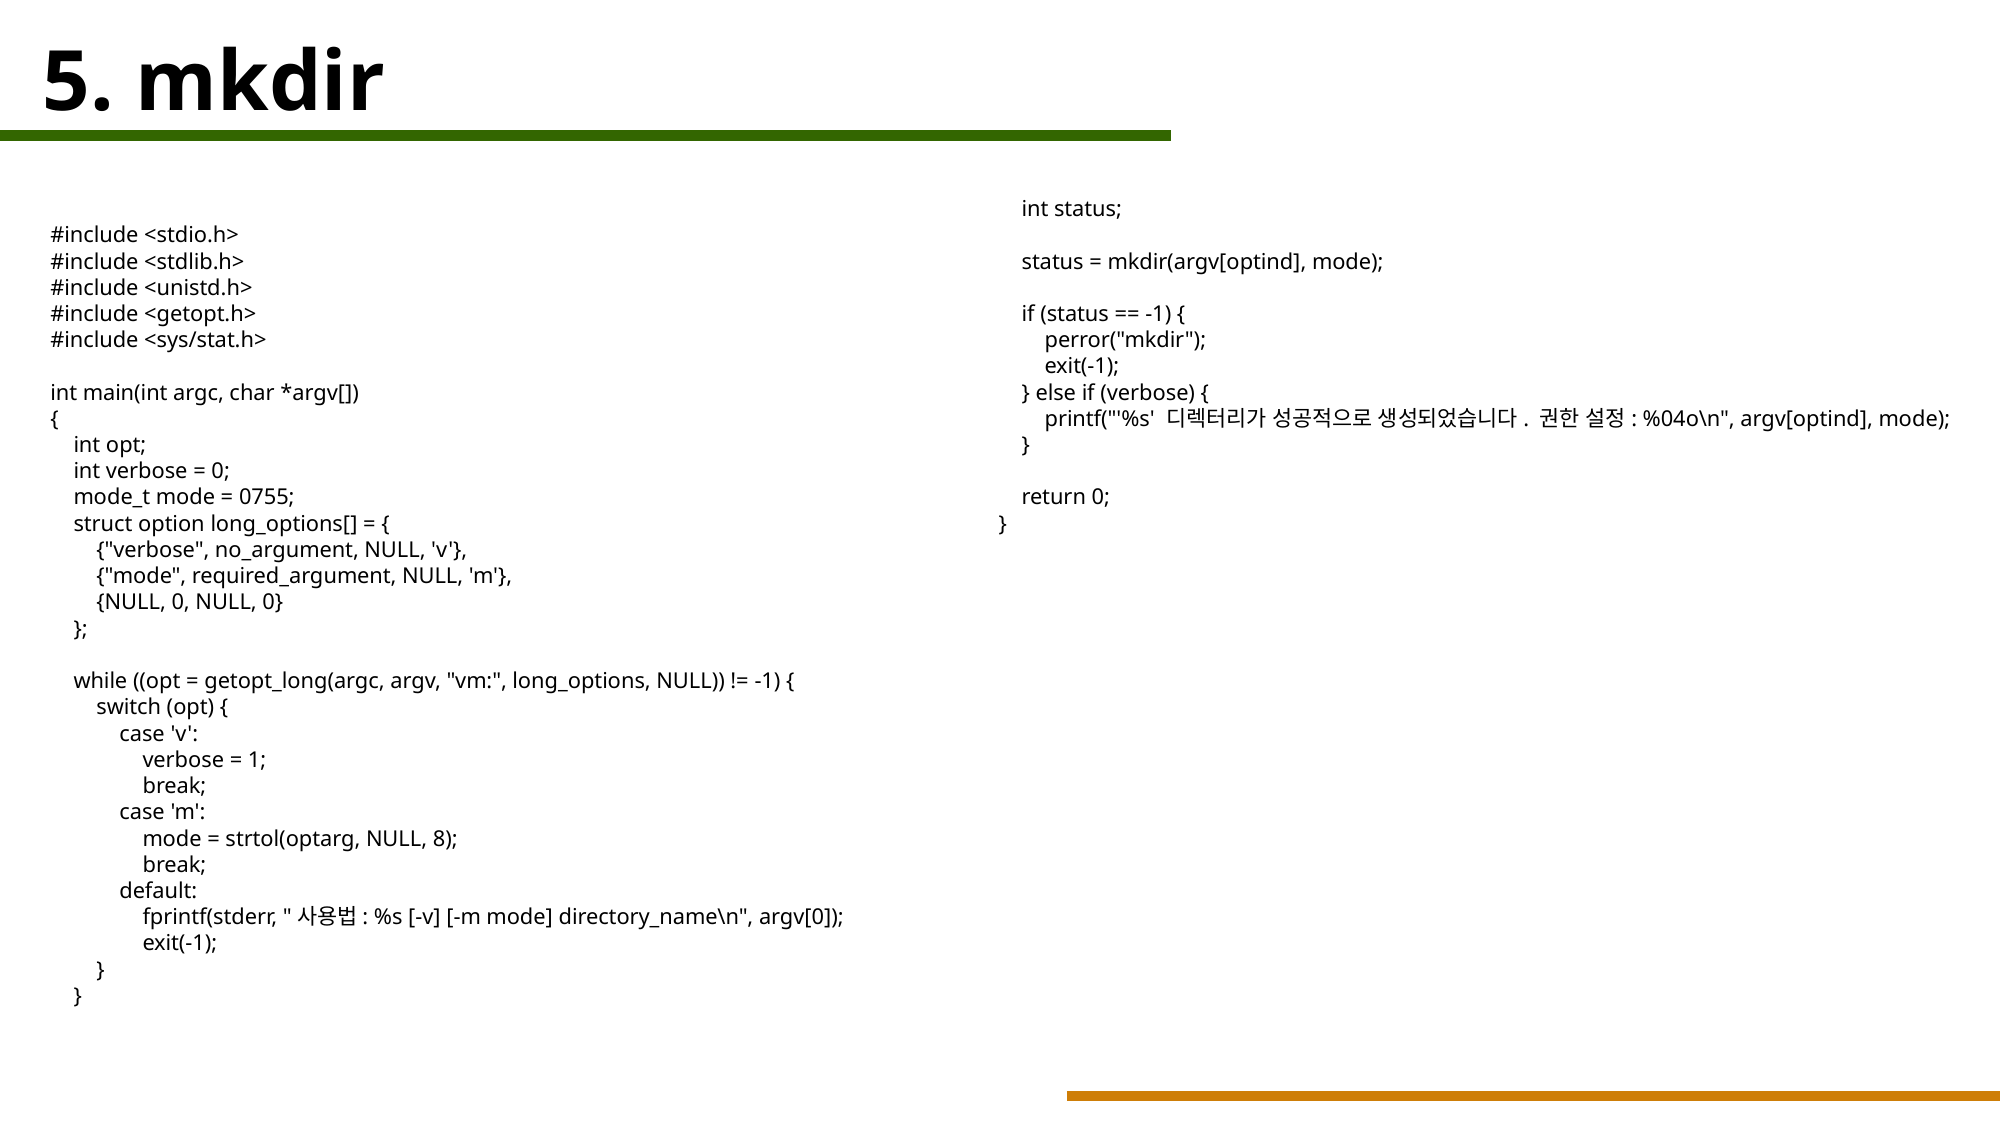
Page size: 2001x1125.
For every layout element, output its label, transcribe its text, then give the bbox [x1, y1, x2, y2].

text_box int status; status = mkdir(argv[optind], mode); if (status == -1) { perror("mkdir"); exit(-1); } else if (verbose) { printf("'%s' 디렉터리가 성공적으로 생성되었습니다. 권한 설정: %04o\n", argv[optind], mode); } return 0; } [983, 187, 1987, 544]
text_box #include <stdio.h> #include <stdlib.h> #include <unistd.h> #include <getopt.h> #include <sys/stat.h> int main(int argc, char *argv[]) { int opt; int verbose = 0; mode_t mode = 0755; struct option long_options[] = { {"verbose", no_argument, NULL, 'v'}, {"mode", required_argument, NULL, 'm'}, {NULL, 0, NULL, 0} }; while ((opt = getopt_long(argc, argv, "vm:", long_options, NULL)) != -1) { switch (opt) { case 'v': verbose = 1; break; case 'm': mode = strtol(optarg, NULL, 8); break; default: fprintf(stderr, "사용법: %s [-v] [-m mode] directory_name\n", argv[0]); exit(-1); } } [35, 187, 1039, 1042]
text_box 5. mkdir [28, 19, 400, 135]
